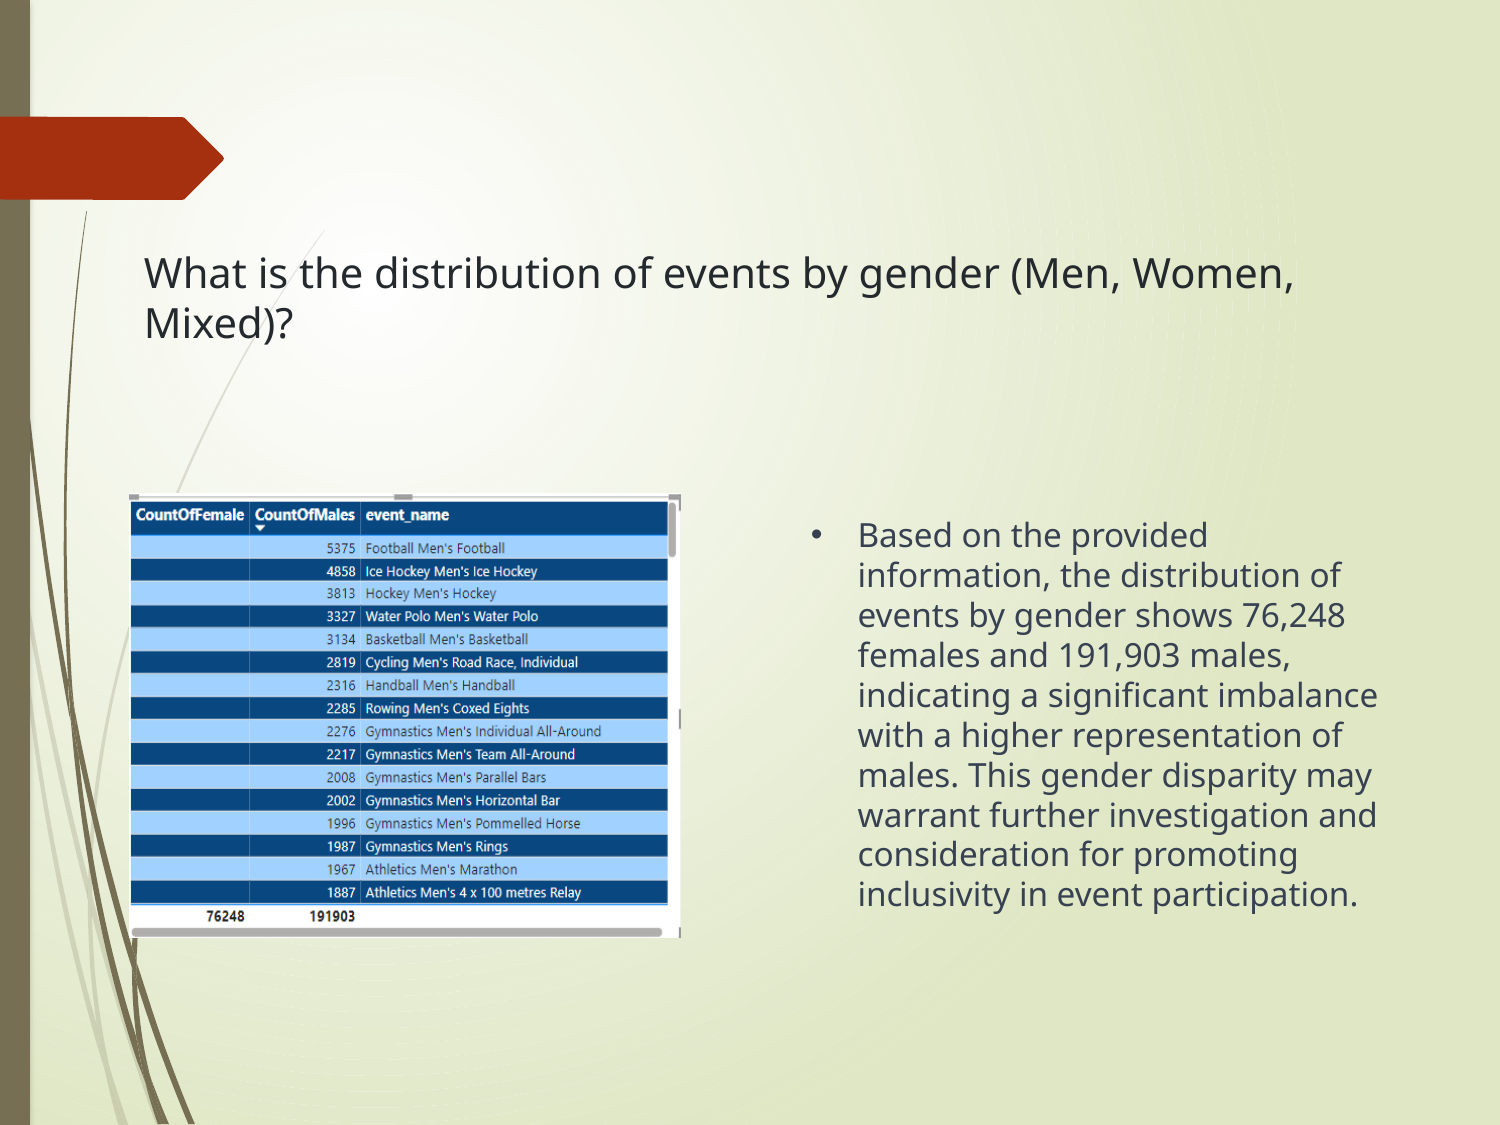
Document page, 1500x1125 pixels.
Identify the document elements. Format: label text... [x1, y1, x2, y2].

text_box Based on the provided information, the distribution of events by gender shows 76,248 females and 191,903 males, indicating a significant imbalance with a higher representation of males. This gender disparity may warrant further investigation and consideration for promoting inclusivity in event participation. [796, 506, 1411, 921]
picture [129, 493, 681, 938]
text_box What is the distribution of events by gender (Men, Women, Mixed)? [129, 239, 1363, 400]
